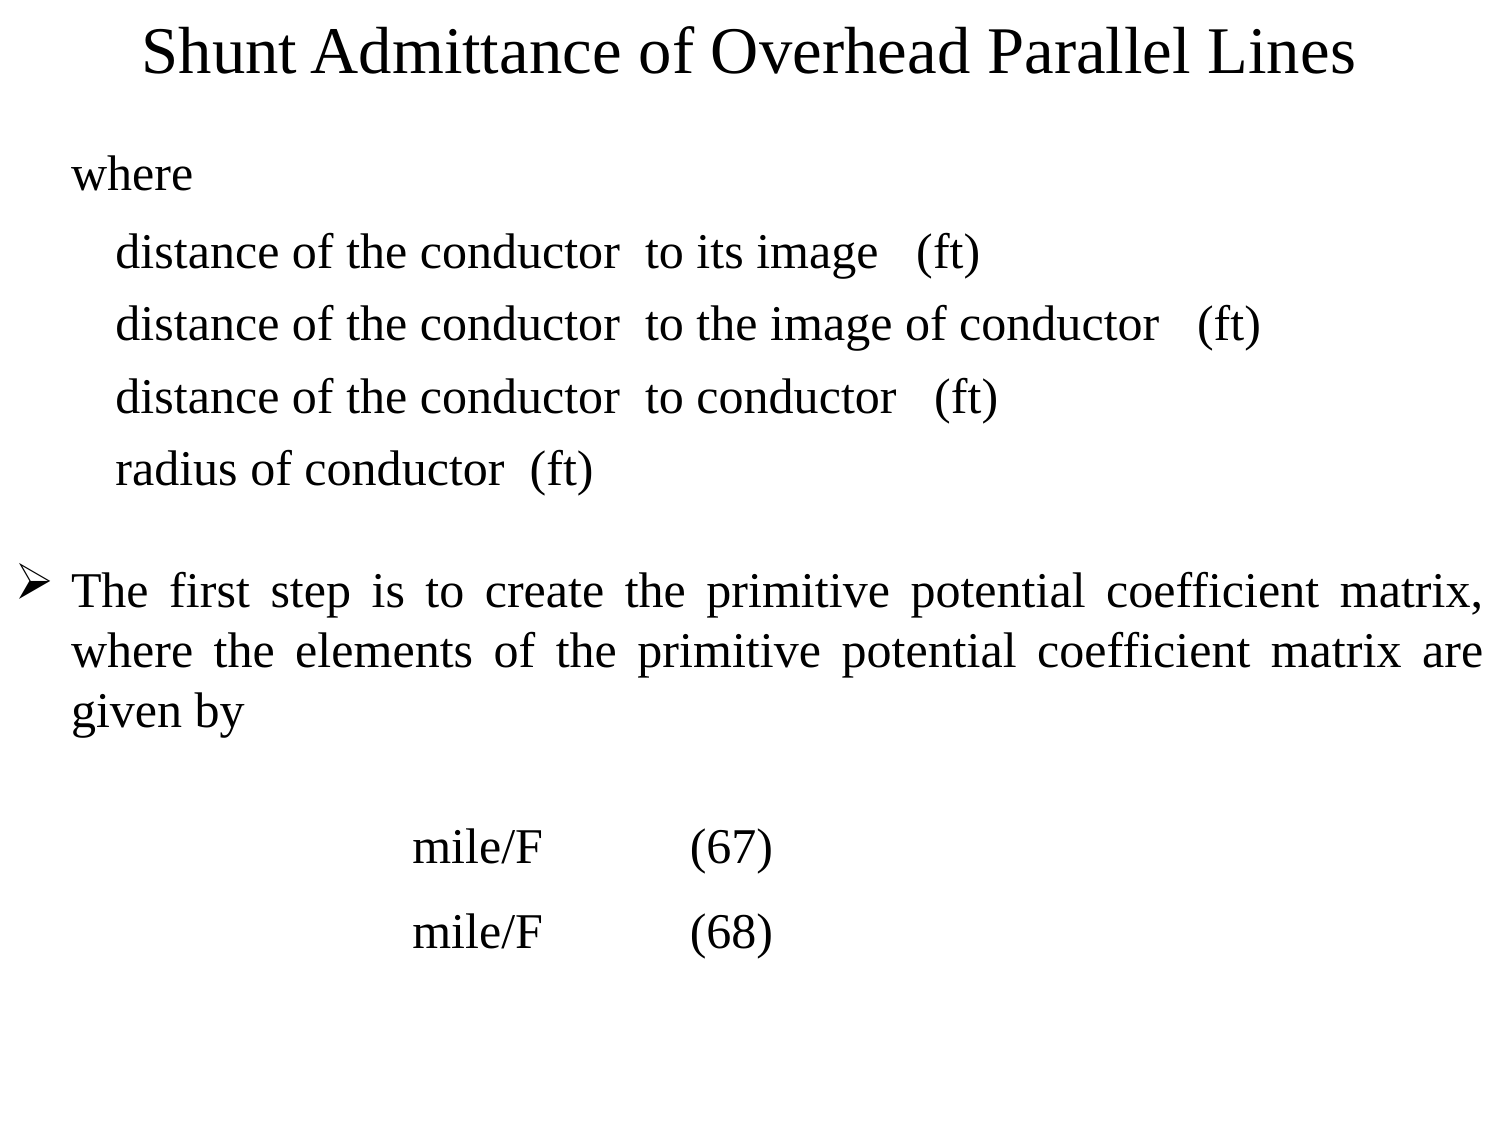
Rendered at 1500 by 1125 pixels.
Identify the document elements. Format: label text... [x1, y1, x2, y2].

text_box Shunt Admittance of Overhead Parallel Lines [0, 0, 1500, 95]
text_box The first step is to create the primitive potential coefficient matrix, where the elements of the primitive potential coefficient matrix are given by [0, 549, 1500, 805]
text_box where [0, 125, 1500, 255]
